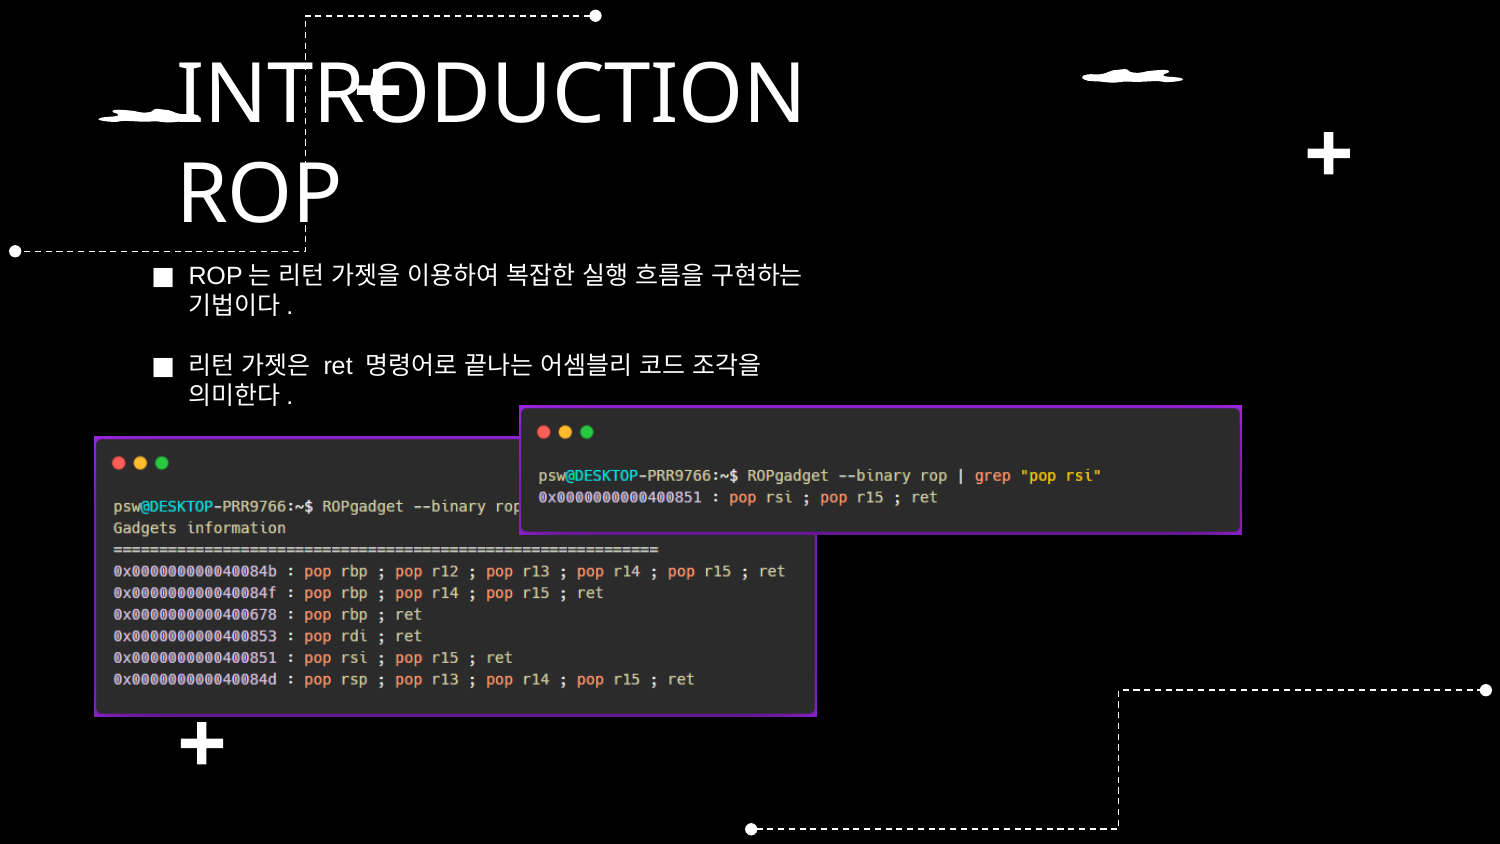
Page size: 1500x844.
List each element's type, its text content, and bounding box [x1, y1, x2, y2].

picture [94, 405, 1242, 717]
title INTRODUCTION ROP [161, 108, 917, 255]
text_box [356, 68, 400, 112]
subtitle ROP는 리턴 가젯을 이용하여 복잡한 실행 흐름을 구현하는 기법이다. 리턴 가젯은 ret 명령어로 끝나는 어셈블리 코드 조각을 의미한다. 바이너리를 컴파일 할 적에 생성된다. [128, 543, 829, 727]
subtitle ROP는 리턴 가젯을 이용하여 복잡한 실행 흐름을 구현하는 기법이다. 리턴 가젯은 ret 명령어로 끝나는 어셈블리 코드 조각을 의미한다. 바이너리를 컴파일 할 적에 생성된다. [128, 244, 829, 434]
text_box [1307, 132, 1350, 175]
